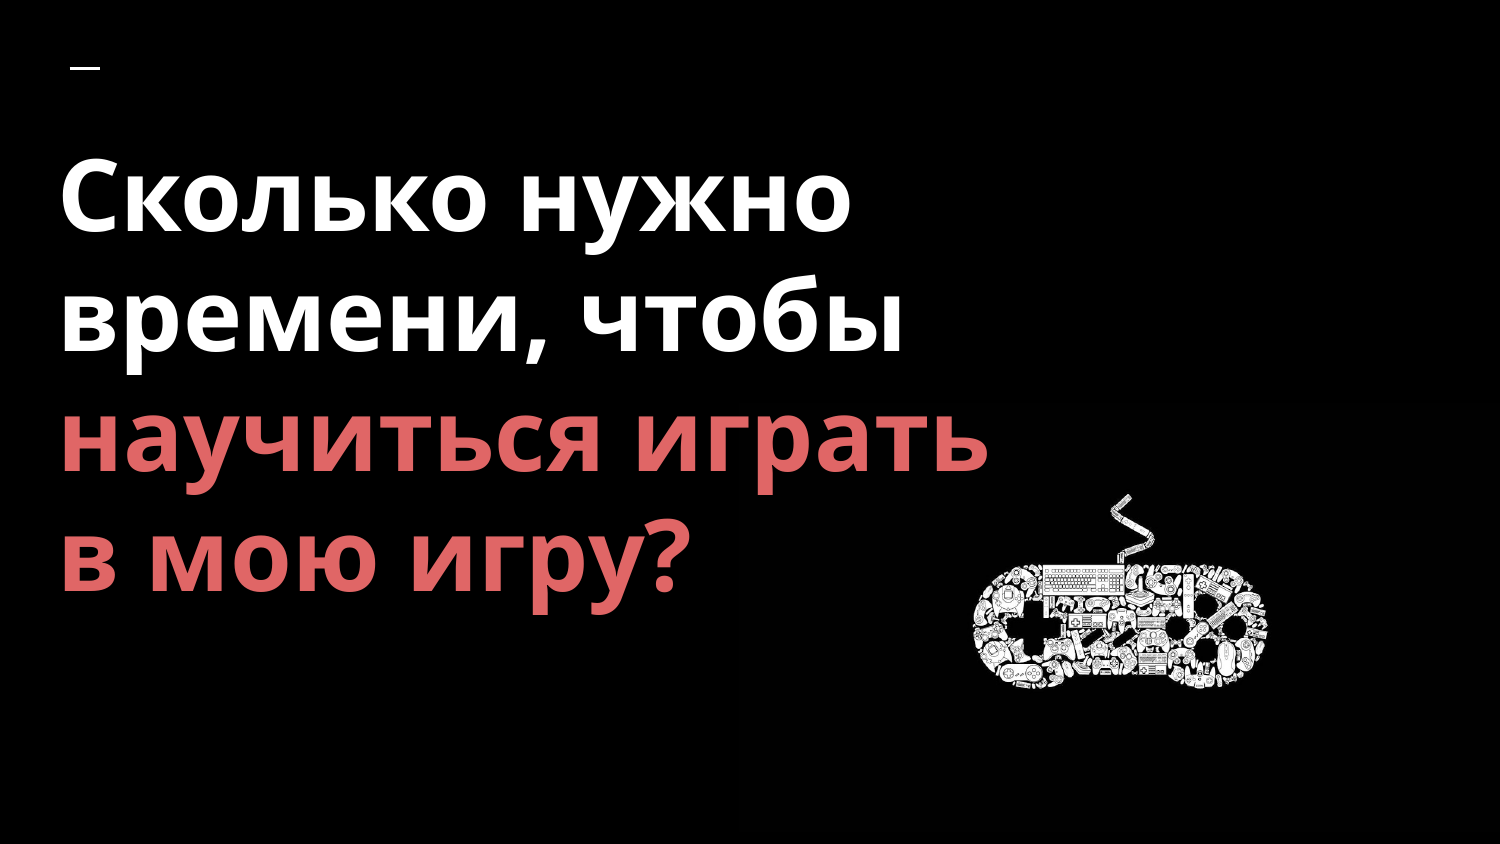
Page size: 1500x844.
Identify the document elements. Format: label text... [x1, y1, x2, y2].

title Сколько нужно времени, чтобы научиться играть в мою игру? [42, 116, 1458, 746]
picture [738, 403, 1500, 832]
